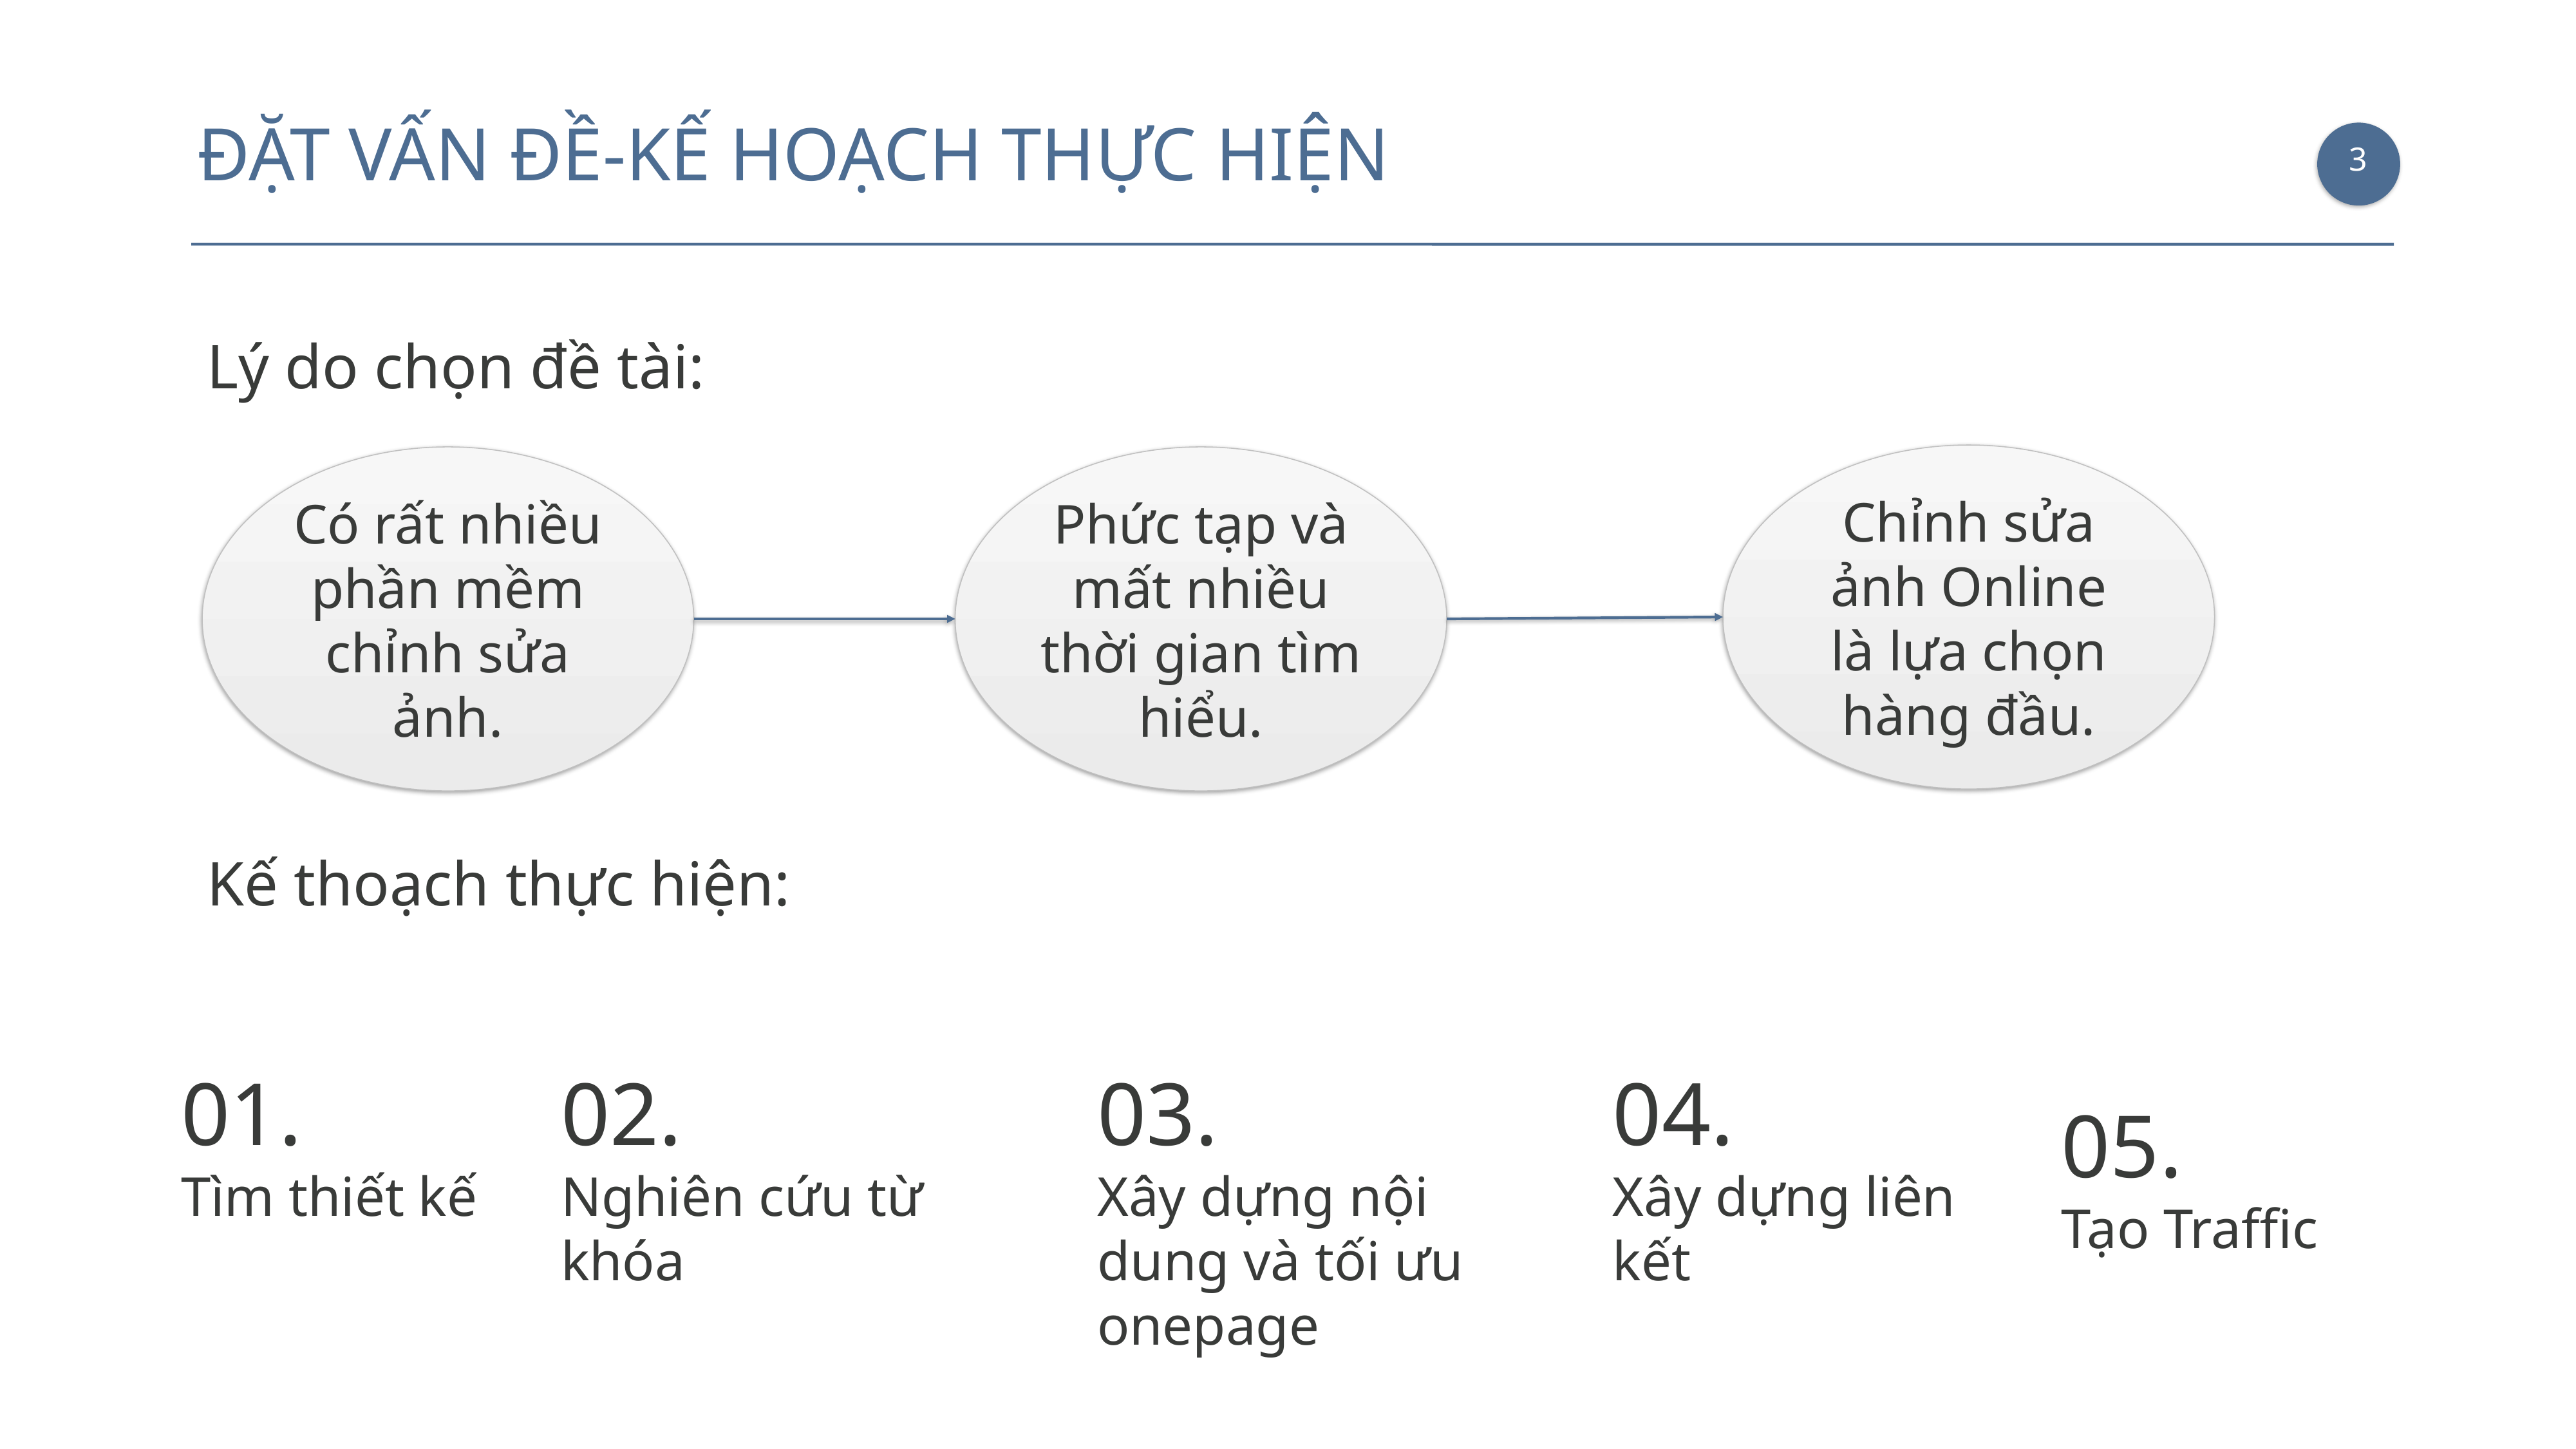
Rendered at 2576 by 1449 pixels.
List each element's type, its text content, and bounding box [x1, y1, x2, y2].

text_box Chỉnh sửa ảnh Online là lựa chọn hàng đầu. [1722, 444, 2215, 790]
slide_number 2 [2309, 125, 2407, 196]
text_box Có rất nhiều phần mềm chỉnh sửa ảnh. [202, 446, 695, 791]
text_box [1446, 616, 1724, 620]
text_box Phức tạp và mất nhiều thời gian tìm hiểu. [954, 446, 1447, 791]
text_box 03. Xây dựng nội dung và tối ưu onepage [1078, 1049, 1498, 1365]
text_box 02. Nghiên cứu từ khóa [541, 1049, 994, 1301]
text_box 05. Tạo Traffic [2042, 1082, 2462, 1269]
text_box Kế thoạch thực hiện: [187, 835, 853, 928]
text_box Lý do chọn đề tài: [187, 318, 853, 454]
text_box ĐẶT VẤN ĐỀ-KẾ HOẠCH THỰC HIỆN [187, 103, 2013, 200]
text_box 04. Xây dựng liên kết [1593, 1049, 2013, 1301]
text_box 01. Tìm thiết kế [162, 1049, 537, 1236]
